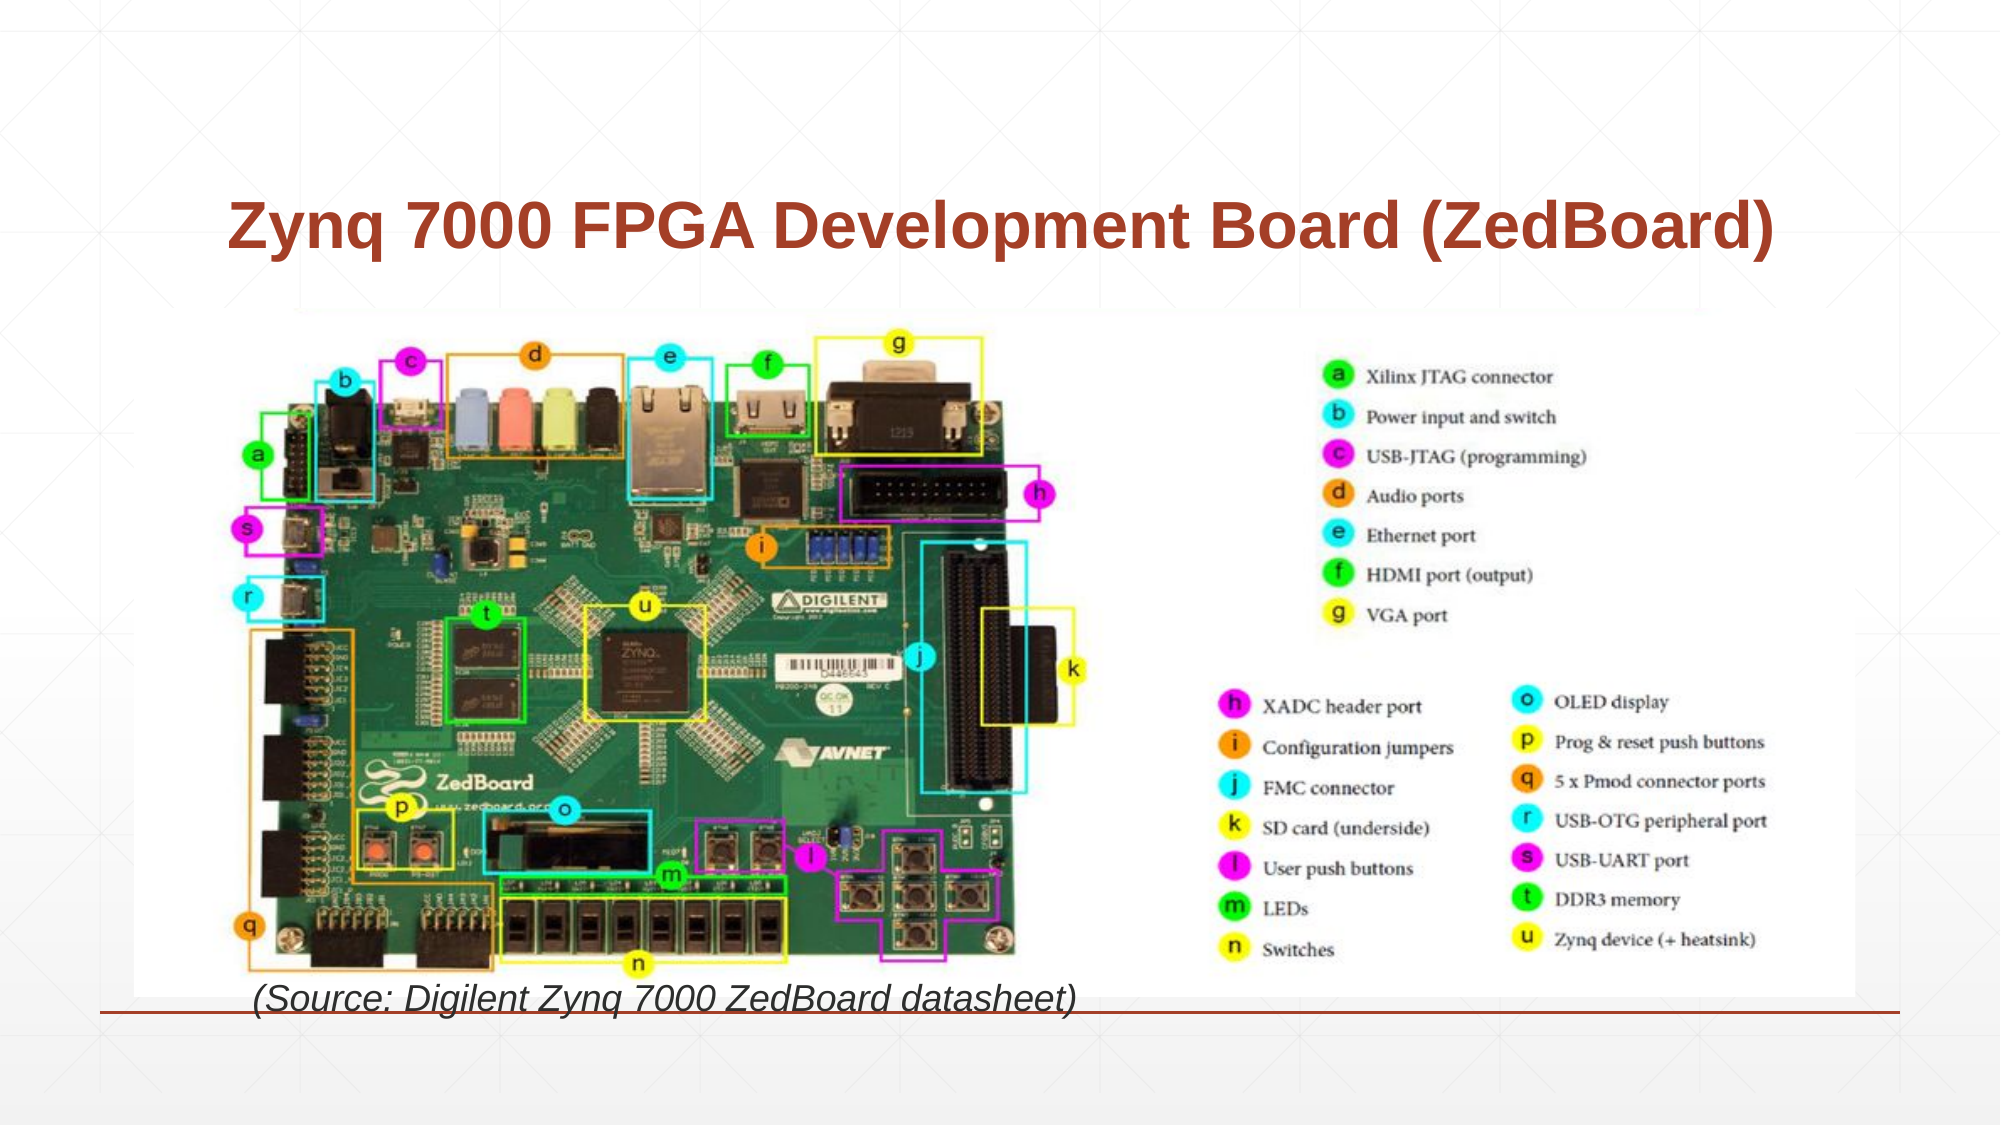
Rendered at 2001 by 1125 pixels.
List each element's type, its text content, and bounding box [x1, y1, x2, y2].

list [133, 308, 1856, 997]
text_box (Source: Digilent Zynq 7000 ZedBoard datasheet) [237, 997, 1118, 1026]
title Zynq 7000 FPGA Development Board (ZedBoard) [212, 82, 1811, 271]
